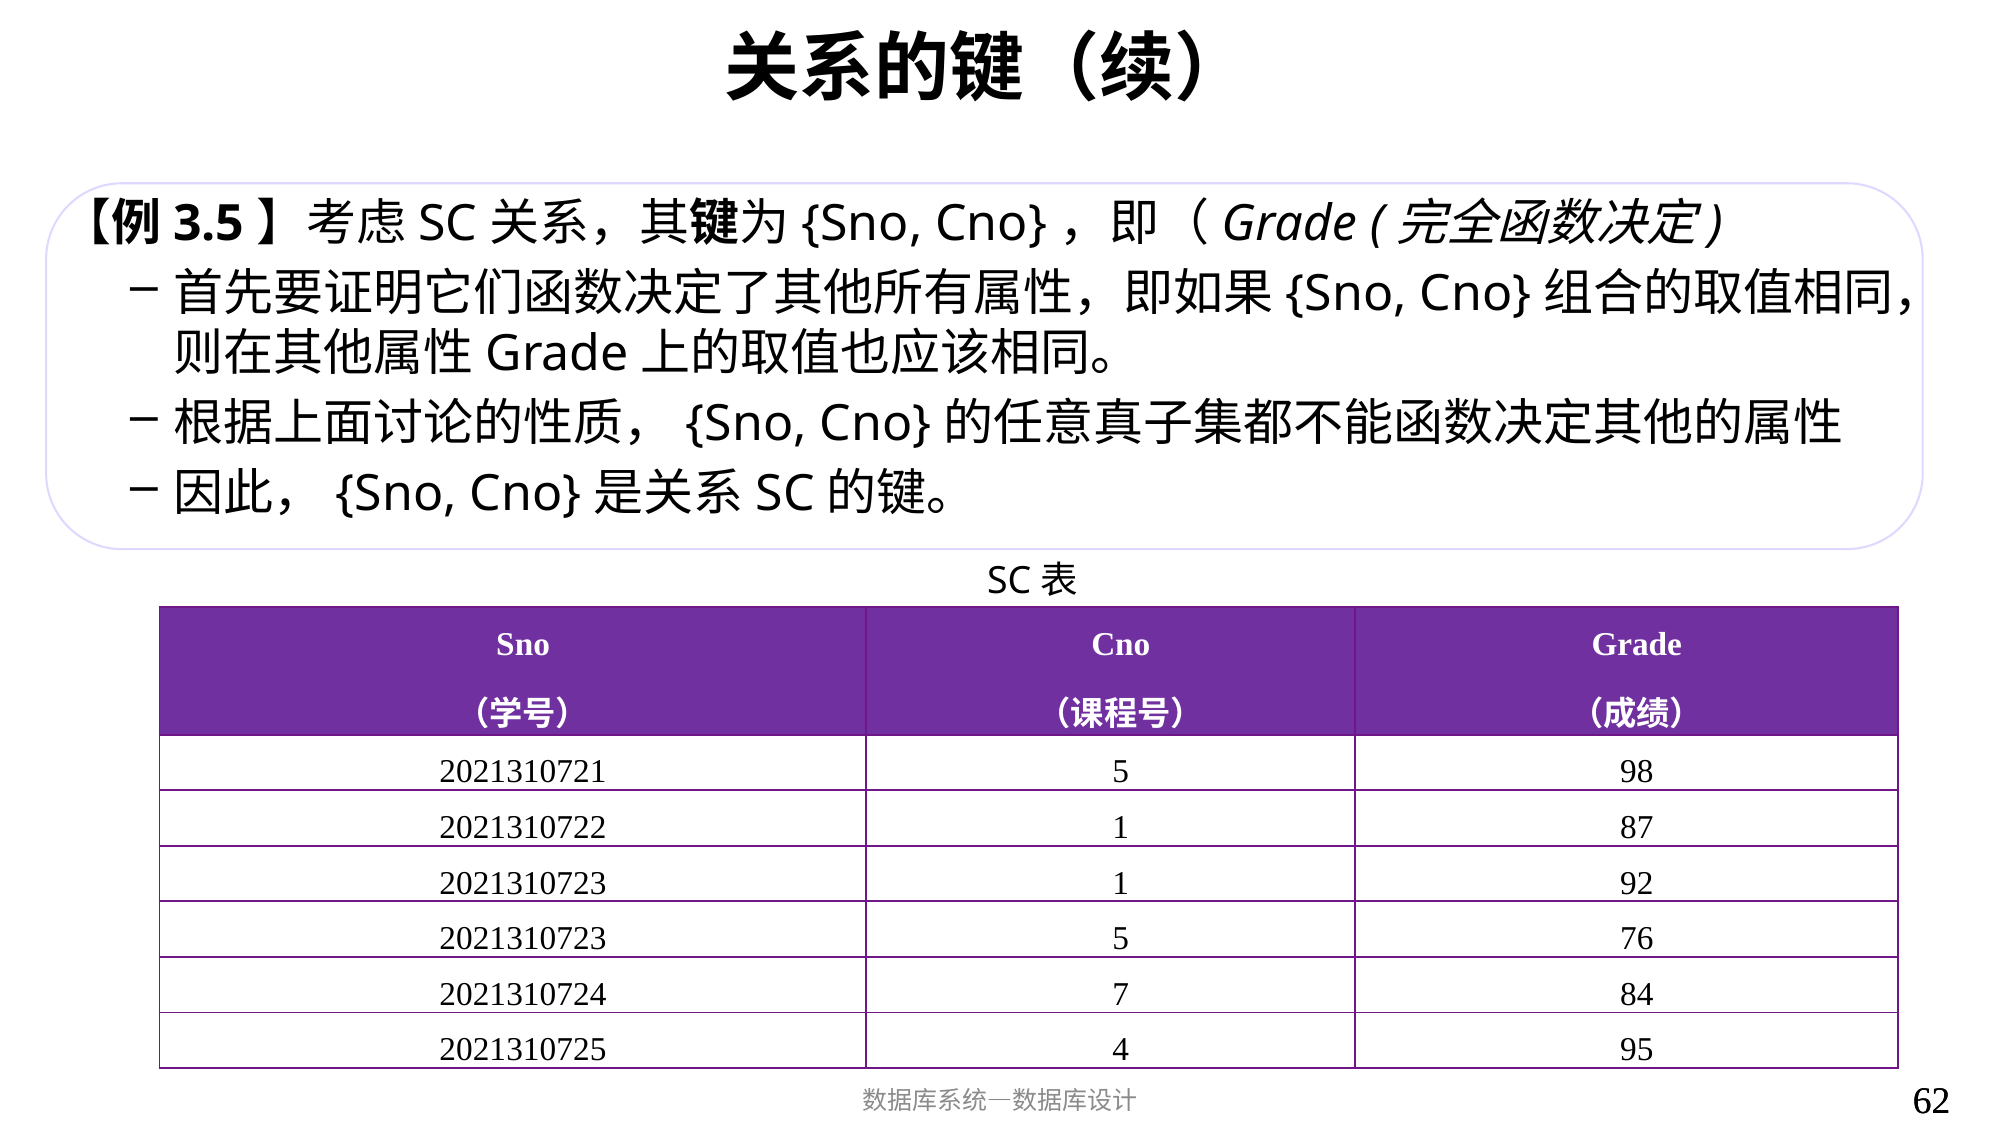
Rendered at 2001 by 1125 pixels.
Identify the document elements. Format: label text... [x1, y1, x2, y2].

text_box SC表 [972, 549, 1305, 609]
title 关系的键（续） [159, 8, 1815, 121]
table_header Grade （成绩） [1356, 608, 1897, 734]
table_cell 87 [1356, 791, 1897, 845]
table_cell 2021310723 [160, 847, 865, 900]
text_box [46, 183, 1923, 550]
table_cell 2021310725 [160, 1013, 865, 1067]
table_cell 98 [1356, 736, 1897, 789]
slide_number 62 [1898, 1069, 2000, 1125]
table_cell 2021310722 [160, 791, 865, 845]
table_cell 2021310721 [160, 736, 865, 789]
table_cell 2021310724 [160, 958, 865, 1012]
table_cell 2021310723 [160, 902, 865, 956]
table_cell 76 [1356, 902, 1897, 956]
table_cell 5 [867, 736, 1354, 789]
table_cell 1 [867, 791, 1354, 845]
footer 数据库系统—数据库设计 [662, 1073, 1338, 1125]
table_header Cno （课程号） [867, 608, 1354, 734]
table_cell 95 [1356, 1013, 1897, 1067]
table_cell 92 [1356, 847, 1897, 900]
table_cell 1 [867, 847, 1354, 900]
table_header Sno （学号） [160, 608, 865, 734]
table_cell 4 [867, 1013, 1354, 1067]
table_cell 7 [867, 958, 1354, 1012]
table_cell 84 [1356, 958, 1897, 1012]
table_cell 5 [867, 902, 1354, 956]
